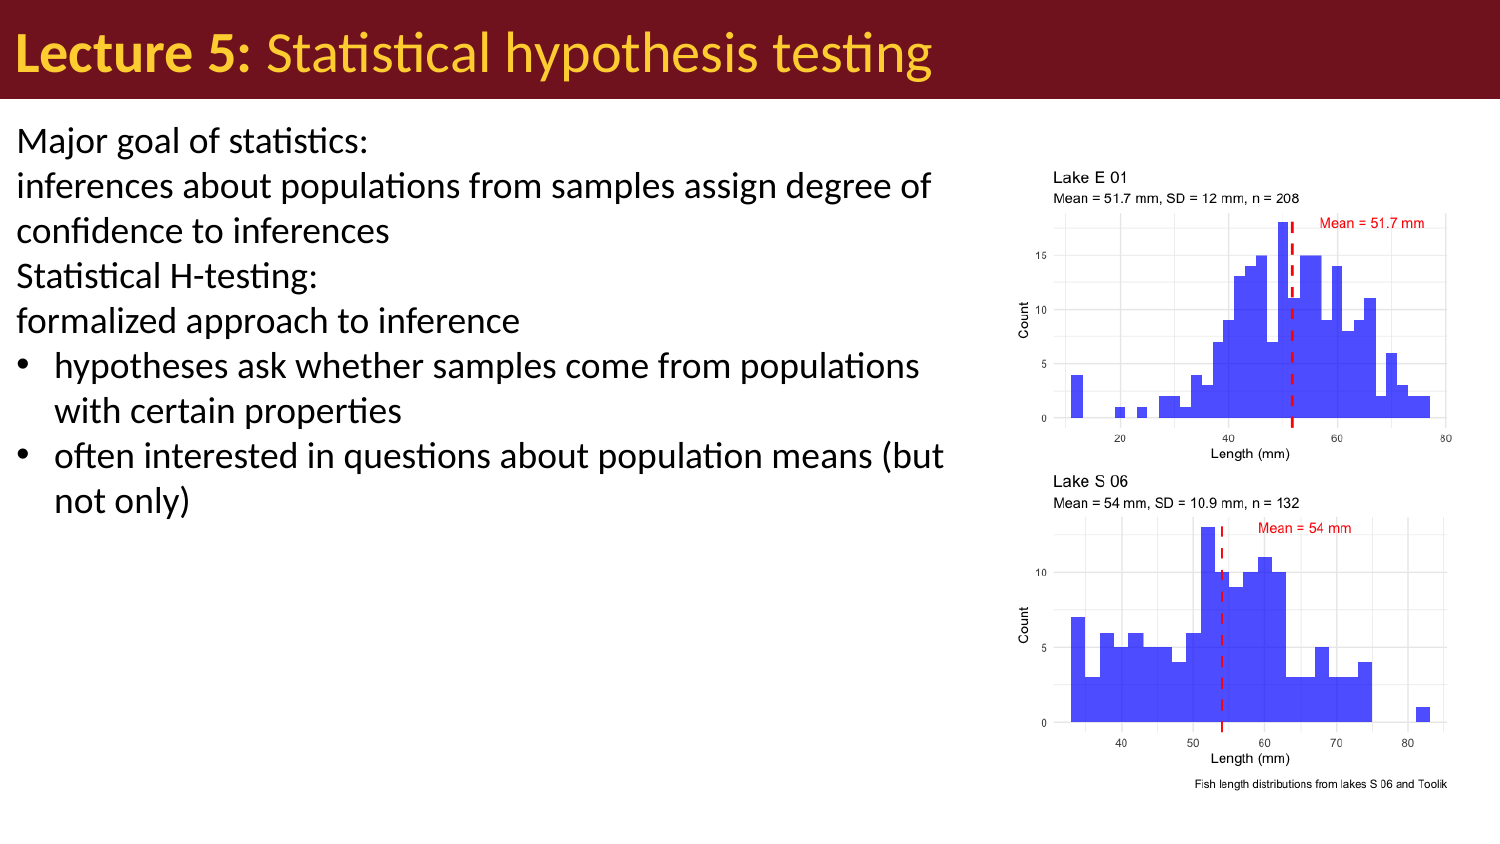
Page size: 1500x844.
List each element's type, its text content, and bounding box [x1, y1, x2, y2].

picture [1003, 155, 1461, 796]
list Major goal of statistics: inferences about populations from samples assign degree of confidence to inferences Statistical H-testing: formalized approach to inference hypotheses ask whether samples come from populations with certain properties often interested in questions about population means (but not only) [1, 108, 988, 844]
title Lecture 5: Statistical hypothesis testing [0, 0, 1500, 99]
